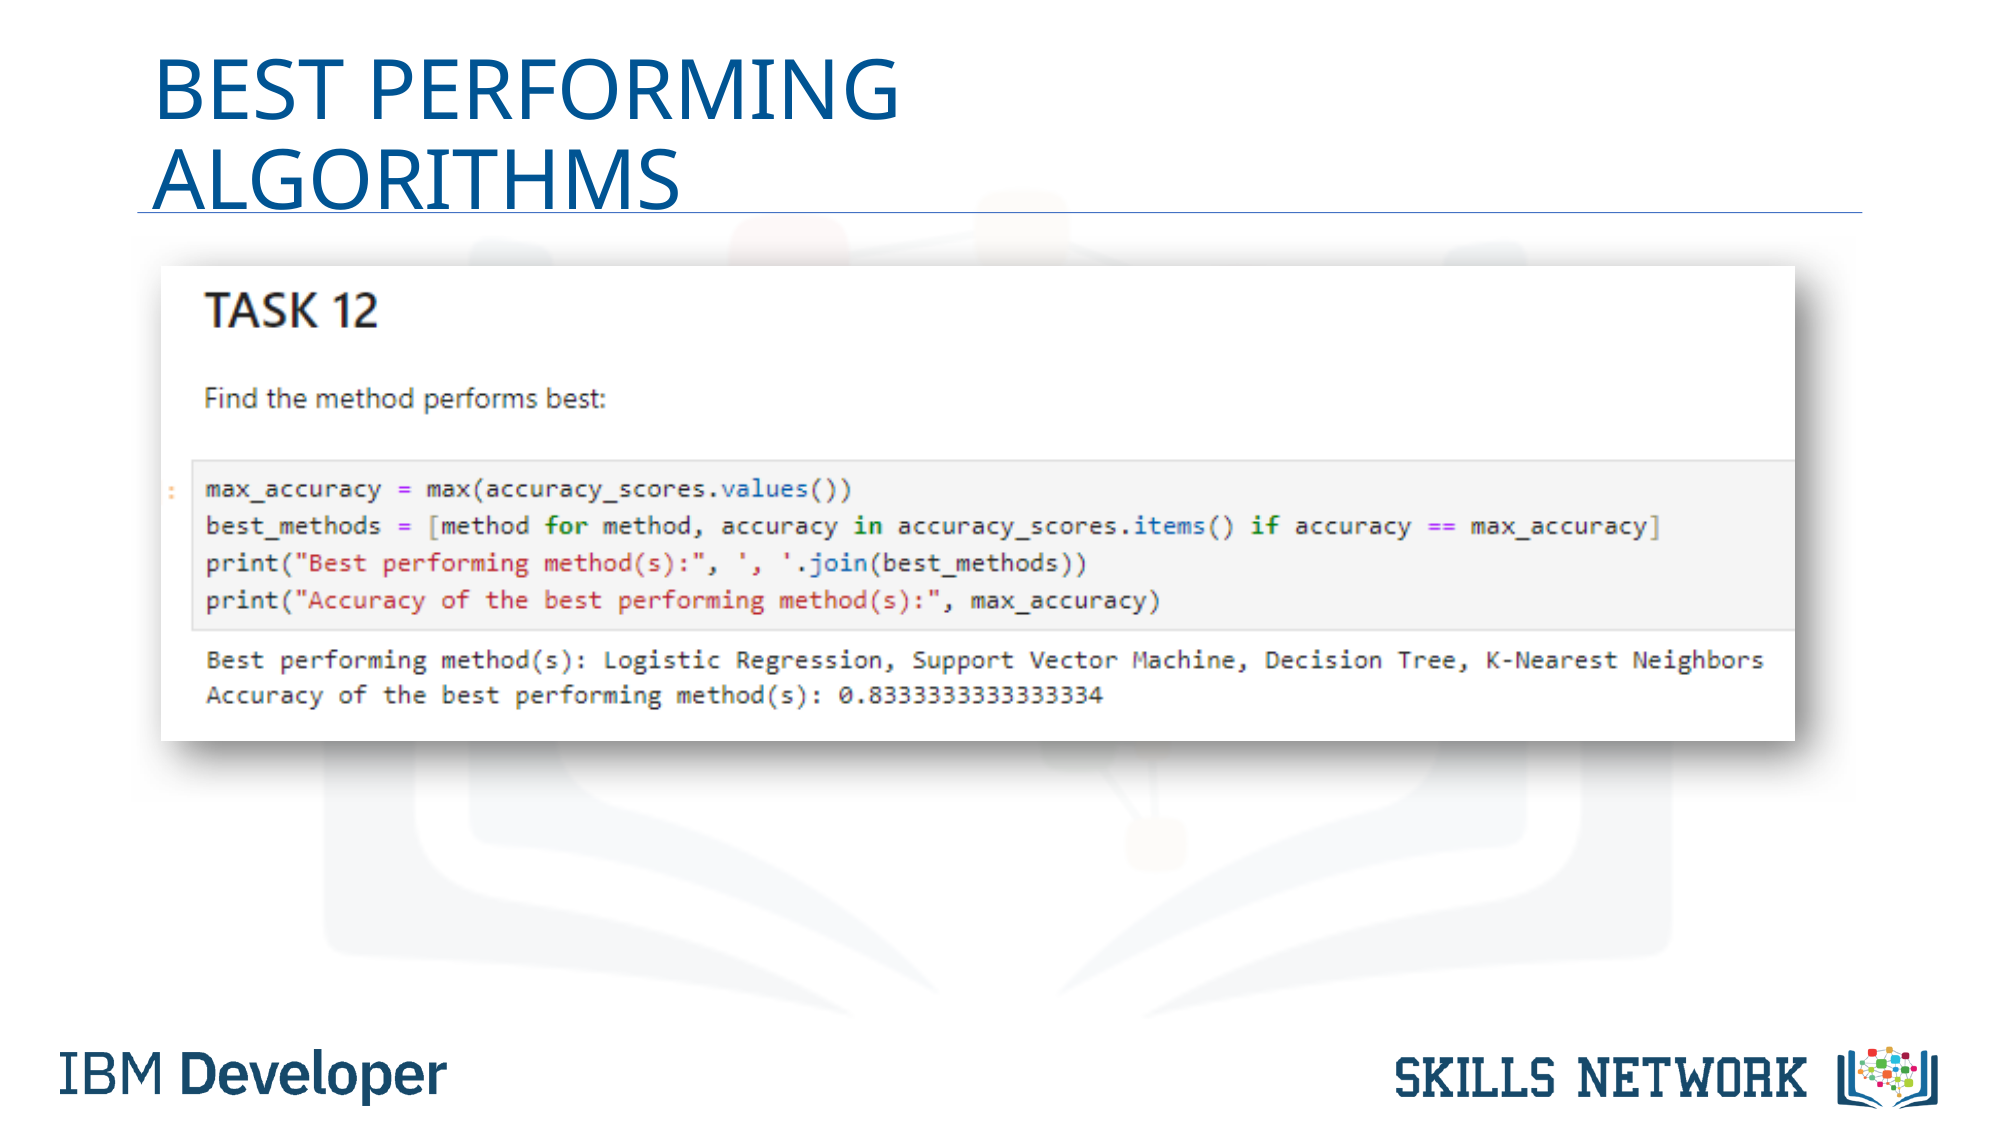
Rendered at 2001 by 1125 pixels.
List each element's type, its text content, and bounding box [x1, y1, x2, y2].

picture [161, 266, 1795, 741]
picture [1390, 1045, 1945, 1111]
title BEST PERFORMING ALGORITHMS [137, 70, 1324, 206]
picture [55, 1045, 459, 1108]
